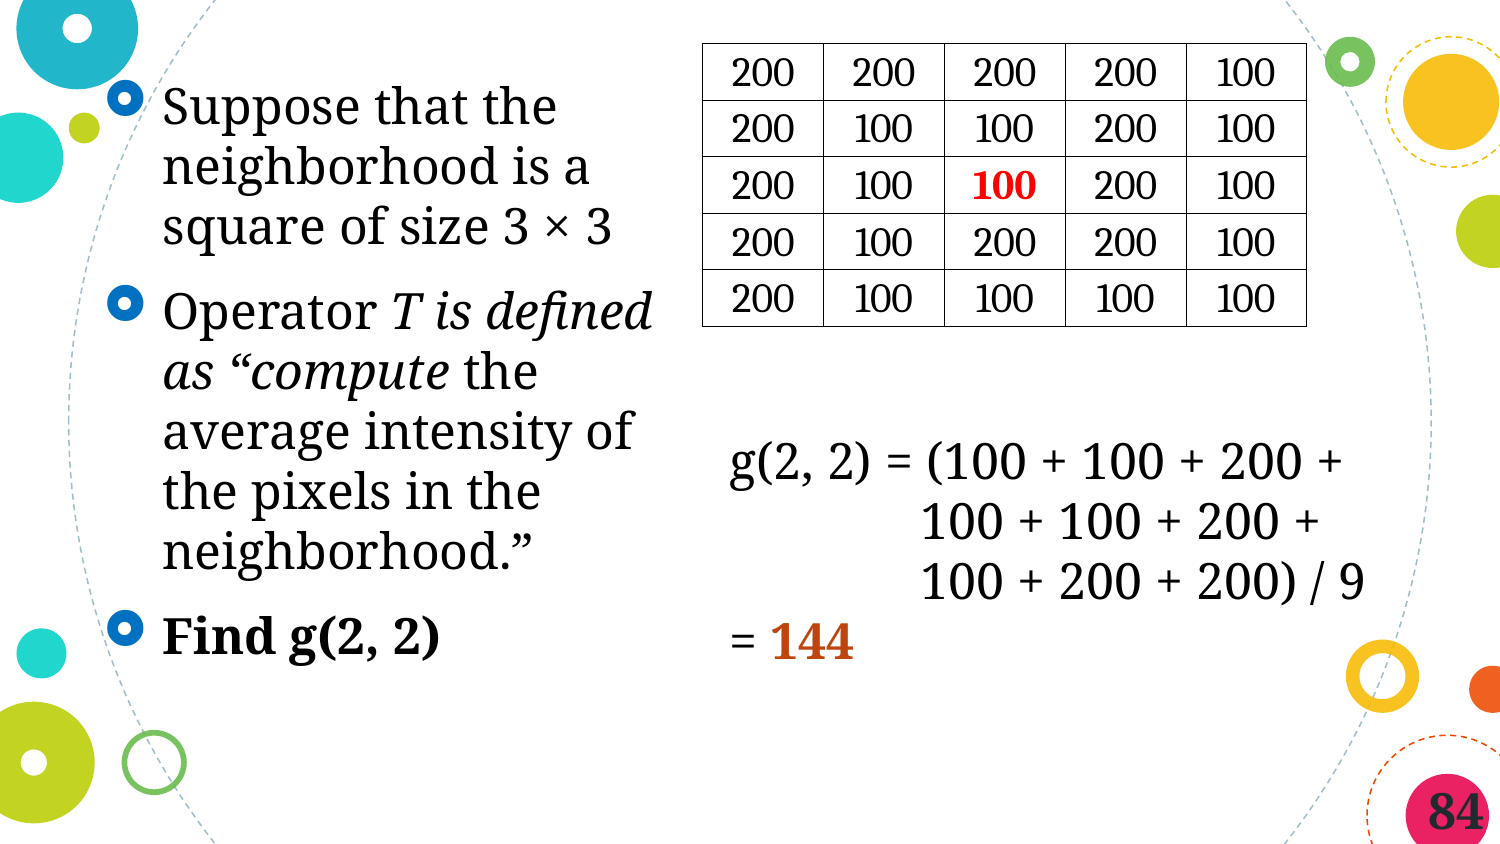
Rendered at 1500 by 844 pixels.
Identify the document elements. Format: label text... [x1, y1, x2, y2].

slide_number 84 [1316, 764, 1500, 844]
table_cell 100 [824, 270, 944, 326]
table_header 200 [824, 44, 944, 100]
table_cell 100 [1187, 270, 1306, 326]
table_cell 200 [703, 214, 823, 269]
table_cell 100 [945, 101, 1065, 156]
table_cell 100 [824, 157, 944, 213]
table_cell 200 [945, 214, 1065, 269]
table_cell 200 [703, 157, 823, 213]
table_header 200 [1066, 44, 1186, 100]
table_header 200 [945, 44, 1065, 100]
table_cell 100 [945, 157, 1065, 213]
table_header 100 [1187, 44, 1306, 100]
table_cell 100 [1187, 157, 1306, 213]
table_cell 100 [945, 270, 1065, 326]
table_cell 200 [1066, 101, 1186, 156]
table_cell 200 [703, 101, 823, 156]
table_header 200 [703, 44, 823, 100]
table_cell 200 [1066, 157, 1186, 213]
table_cell 100 [824, 214, 944, 269]
table_cell 100 [1066, 270, 1186, 326]
text_box Suppose that the neighborhood is a square of size 3 × 3 Operator T is defined as “compute the average intensity of the pixels in the neighborhood.” Find g(2, 2) [88, 67, 680, 673]
table_cell 200 [1066, 214, 1186, 269]
table_cell 100 [1187, 101, 1306, 156]
table_cell 100 [824, 101, 944, 156]
text_box g(2, 2) = (100 + 100 + 200 + 100 + 100 + 200 + 100 + 200 + 200) / 9 = 144 [714, 421, 1412, 677]
table_cell 200 [703, 270, 823, 326]
table_cell 100 [1187, 214, 1306, 269]
